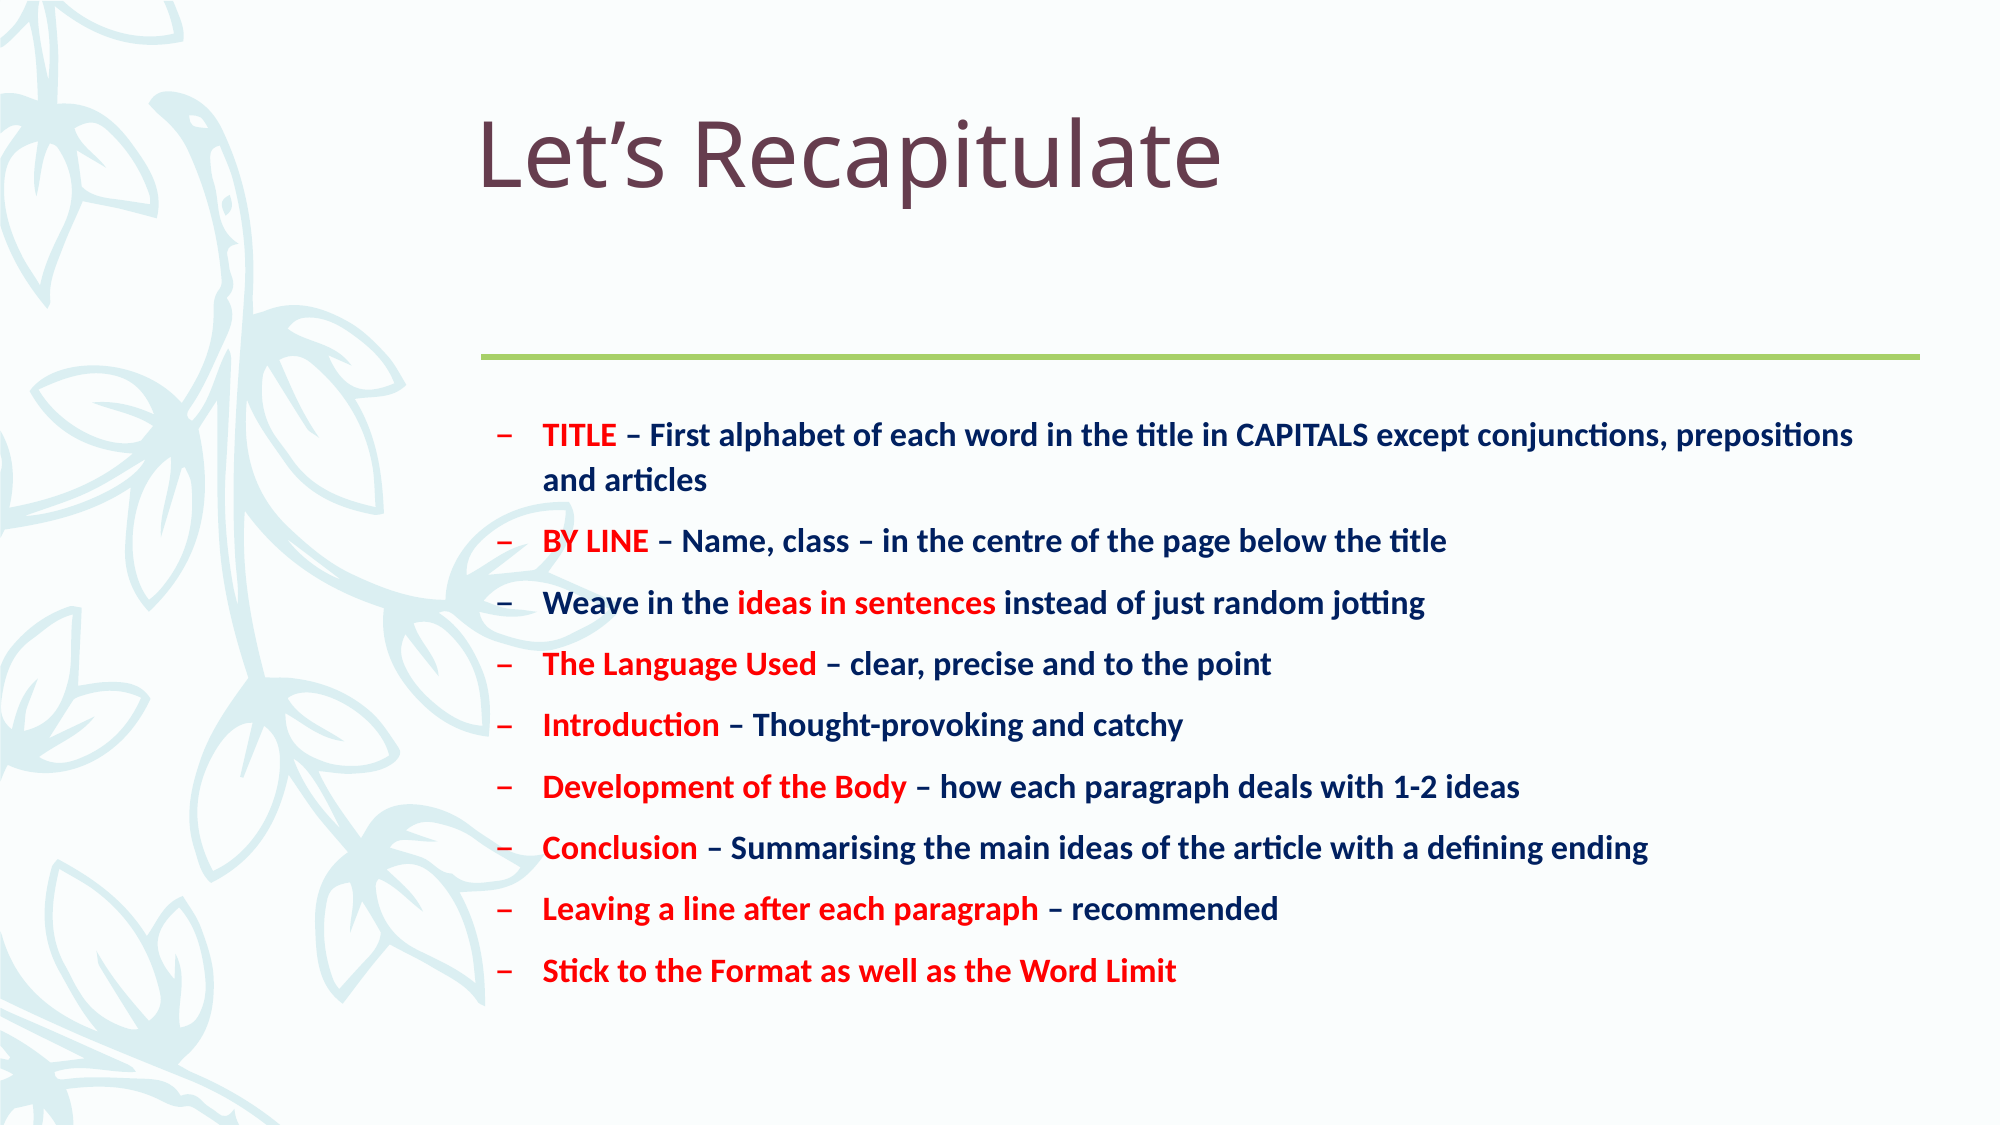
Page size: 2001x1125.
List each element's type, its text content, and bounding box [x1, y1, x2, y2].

list TITLE – First alphabet of each word in the title in CAPITALS except conjunctions, prepositions and articles BY LINE – Name, class – in the centre of the page below the title Weave in the ideas in sentences instead of just random jotting The Language Used – clear, precise and to the point Introduction – Thought-provoking and catchy Development of the Body – how each paragraph deals with 1-2 ideas Conclusion – Summarising the main ideas of the article with a defining ending Leaving a line after each paragraph – recommended Stick to the Format as well as the Word Limit [481, 399, 1920, 999]
title Let’s Recapitulate [460, 93, 1920, 350]
